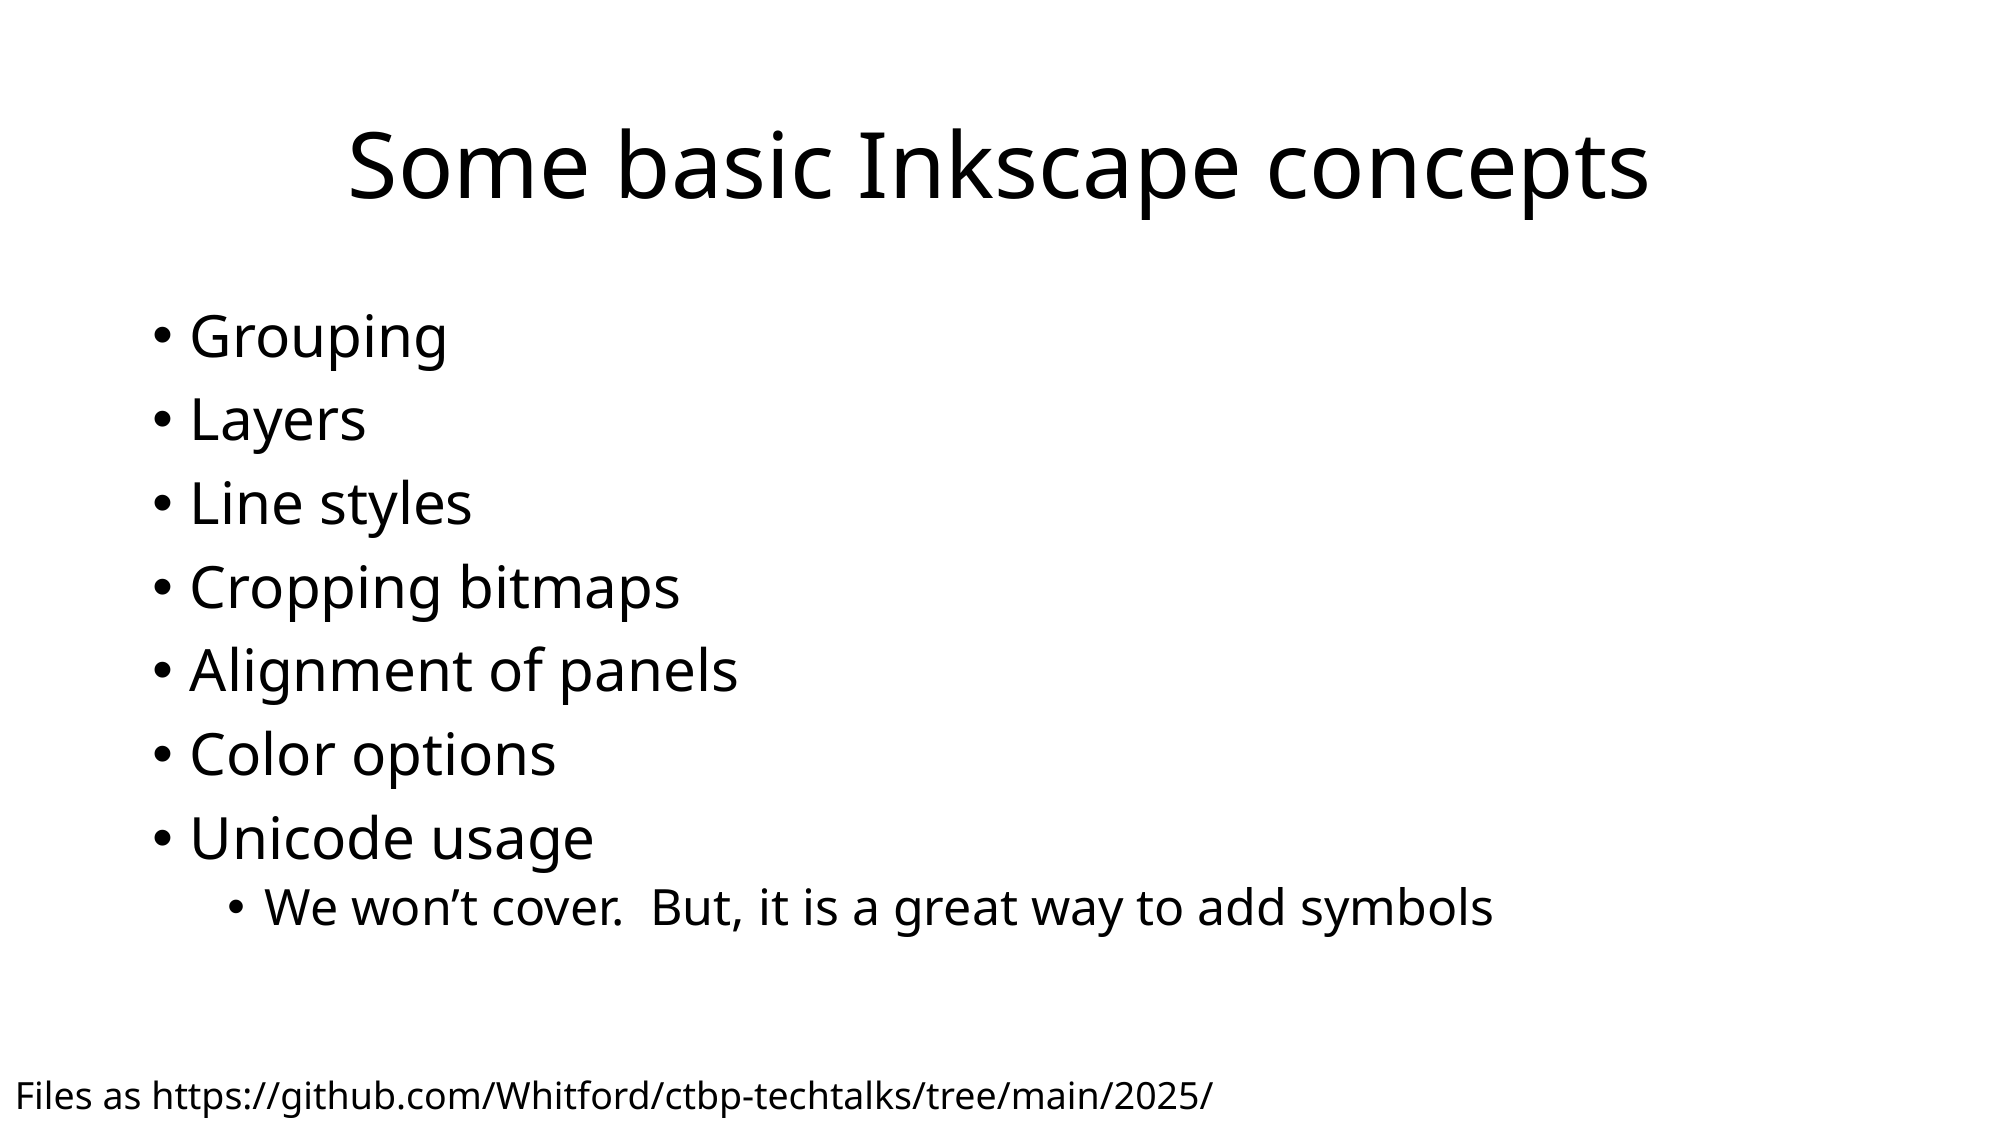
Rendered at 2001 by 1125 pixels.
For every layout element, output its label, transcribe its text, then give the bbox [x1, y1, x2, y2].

title Some basic Inkscape concepts [137, 59, 1863, 278]
list Grouping Layers Line styles Cropping bitmaps Alignment of panels Color options Unicode usage We won’t cover. But, it is a great way to add symbols [137, 299, 1863, 1014]
text_box Files as https://github.com/Whitford/ctbp-techtalks/tree/main/2025/ [0, 1064, 1611, 1125]
